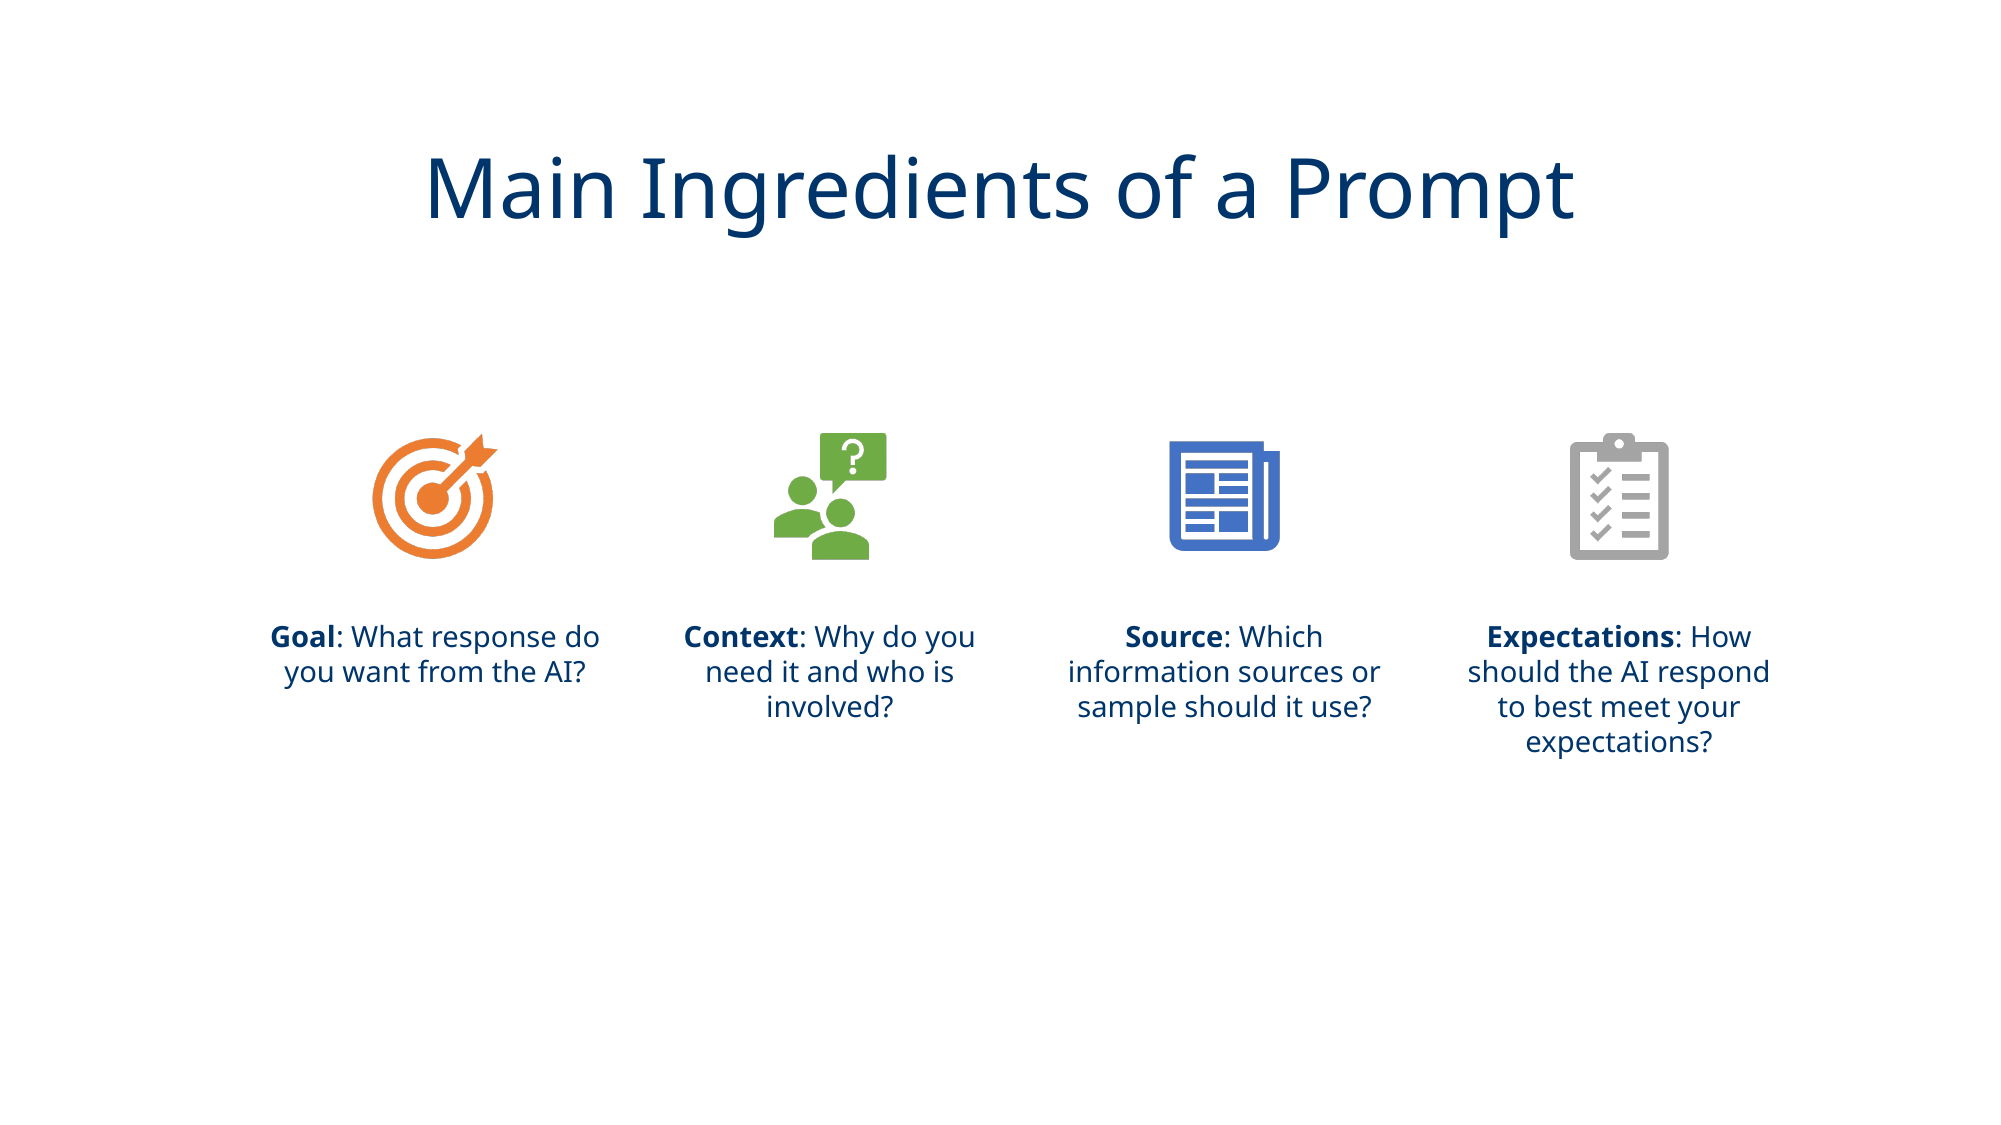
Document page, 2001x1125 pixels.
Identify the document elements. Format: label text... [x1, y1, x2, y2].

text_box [229, 248, 1825, 909]
list Main Ingredients of a Prompt [0, 139, 2000, 295]
